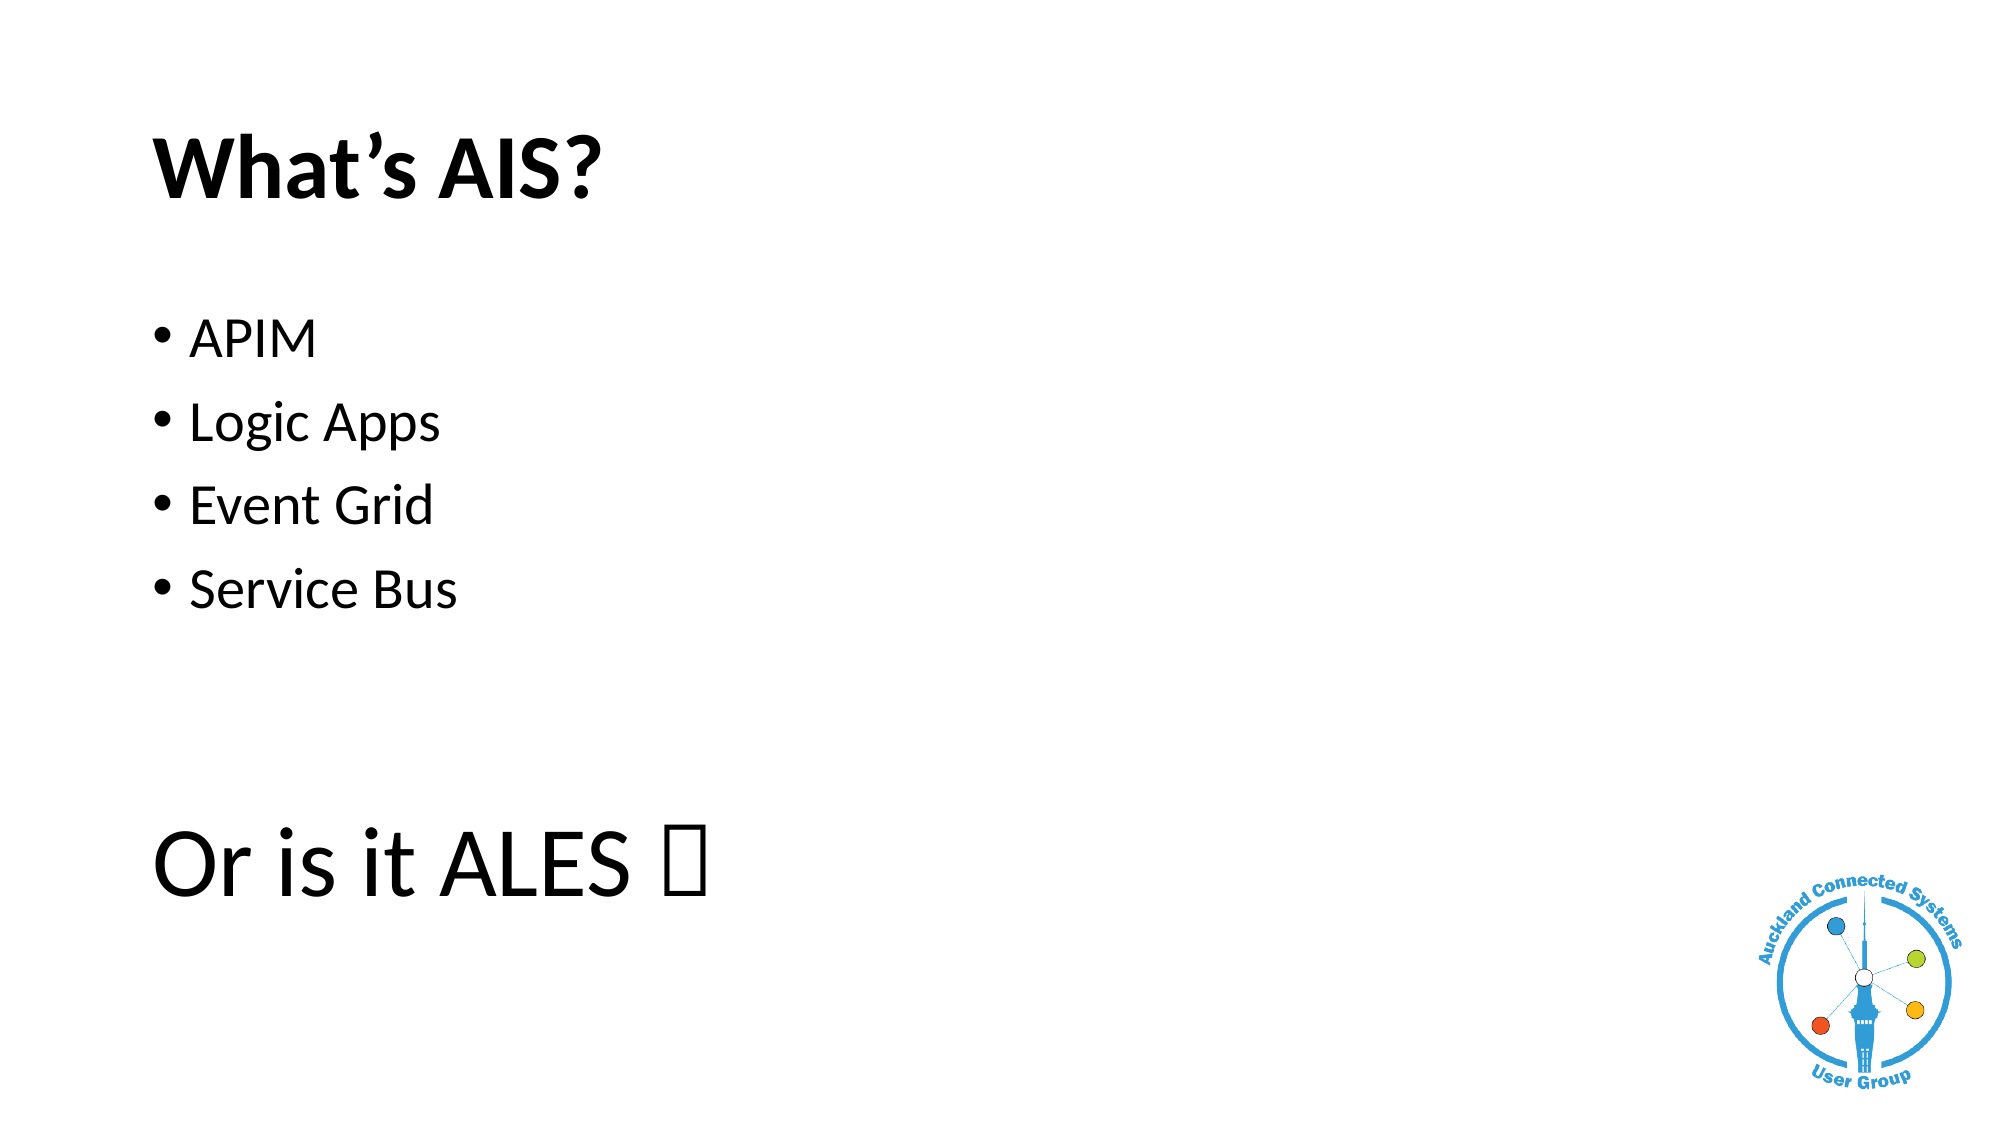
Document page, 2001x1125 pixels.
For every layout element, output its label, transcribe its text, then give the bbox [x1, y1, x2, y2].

list APIM Logic Apps Event Grid Service Bus Or is it ALES  [137, 299, 1863, 1014]
picture [1754, 866, 1971, 1103]
title What’s AIS? [137, 59, 1863, 278]
